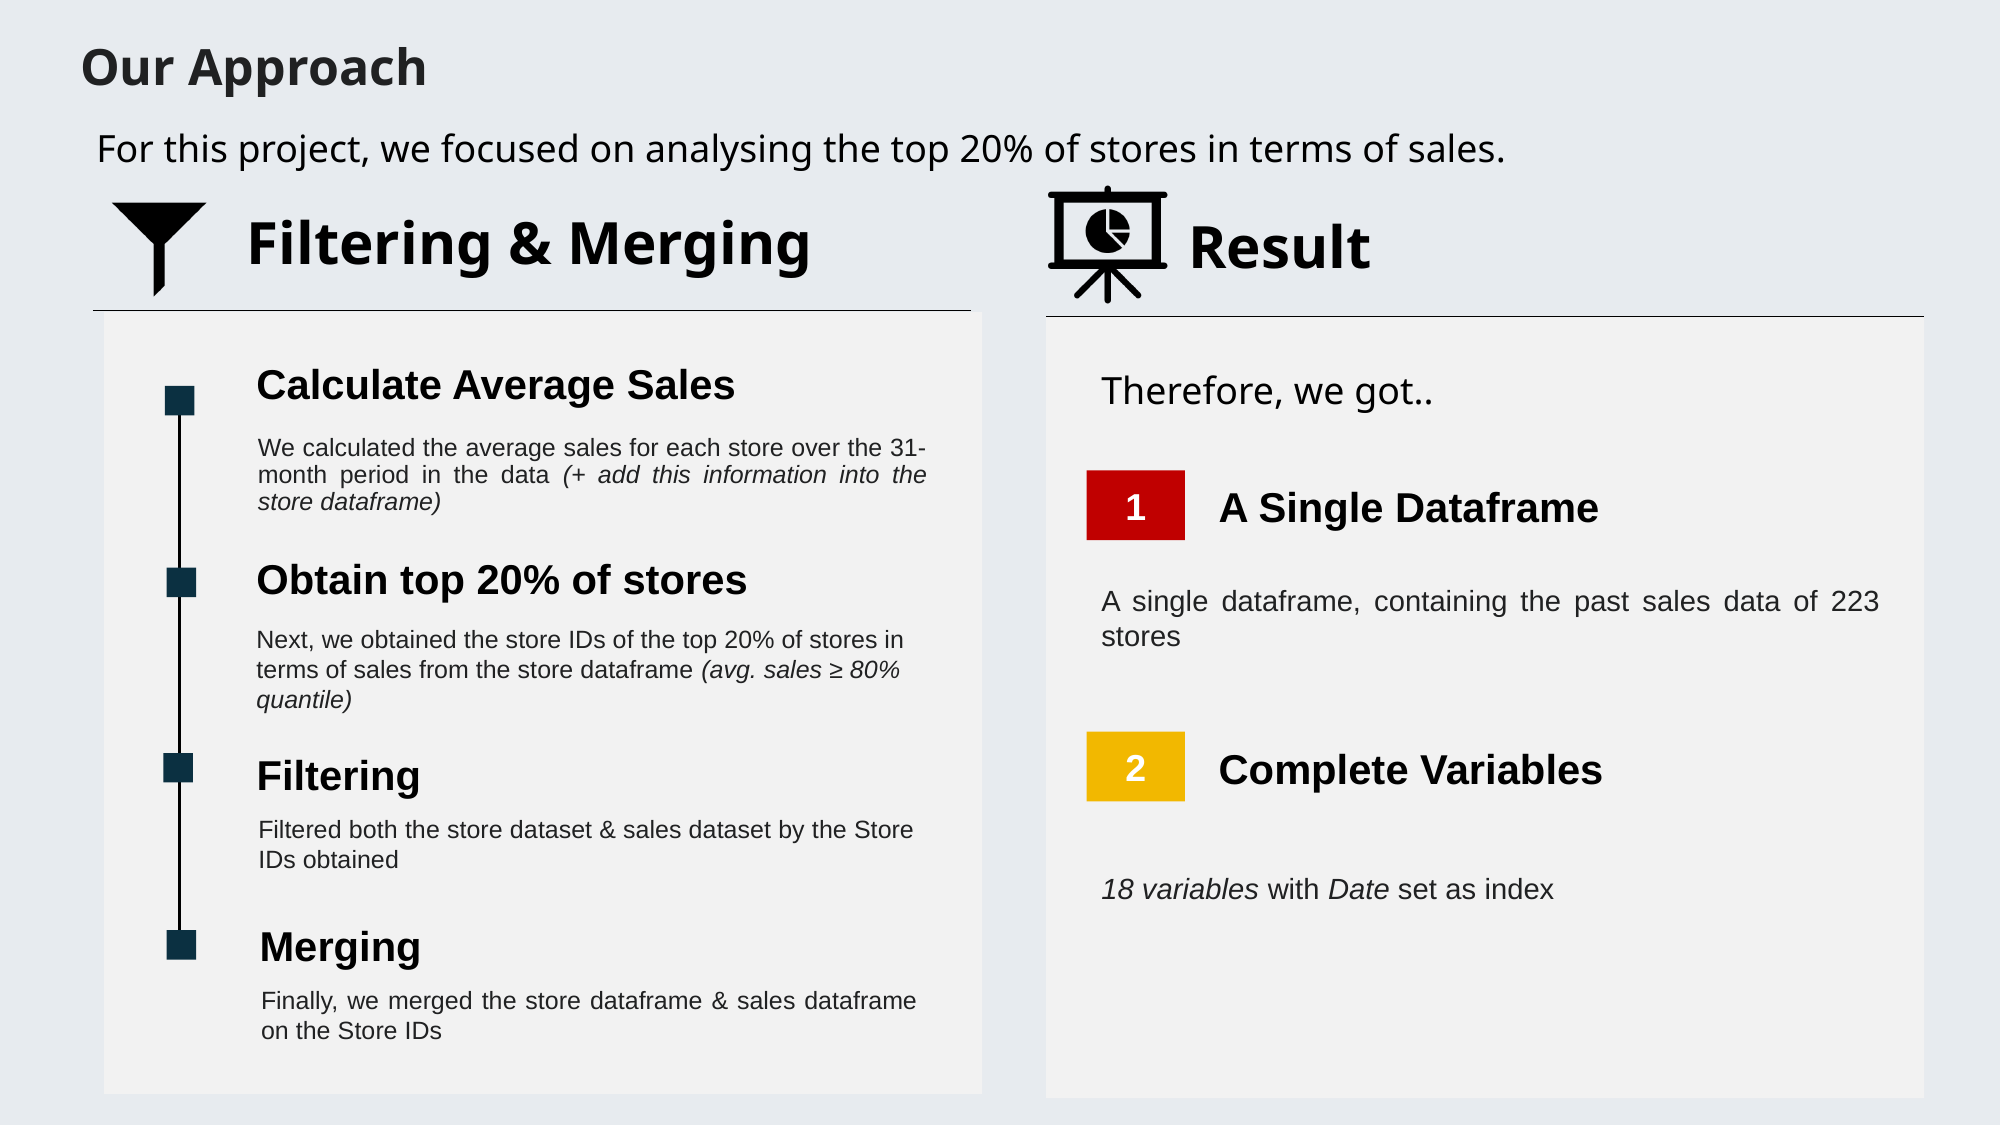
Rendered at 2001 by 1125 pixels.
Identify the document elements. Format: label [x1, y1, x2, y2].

text_box [0, 0, 2000, 1125]
text_box [1045, 319, 1925, 1099]
text_box [64, 27, 1925, 319]
text_box [103, 319, 983, 1095]
